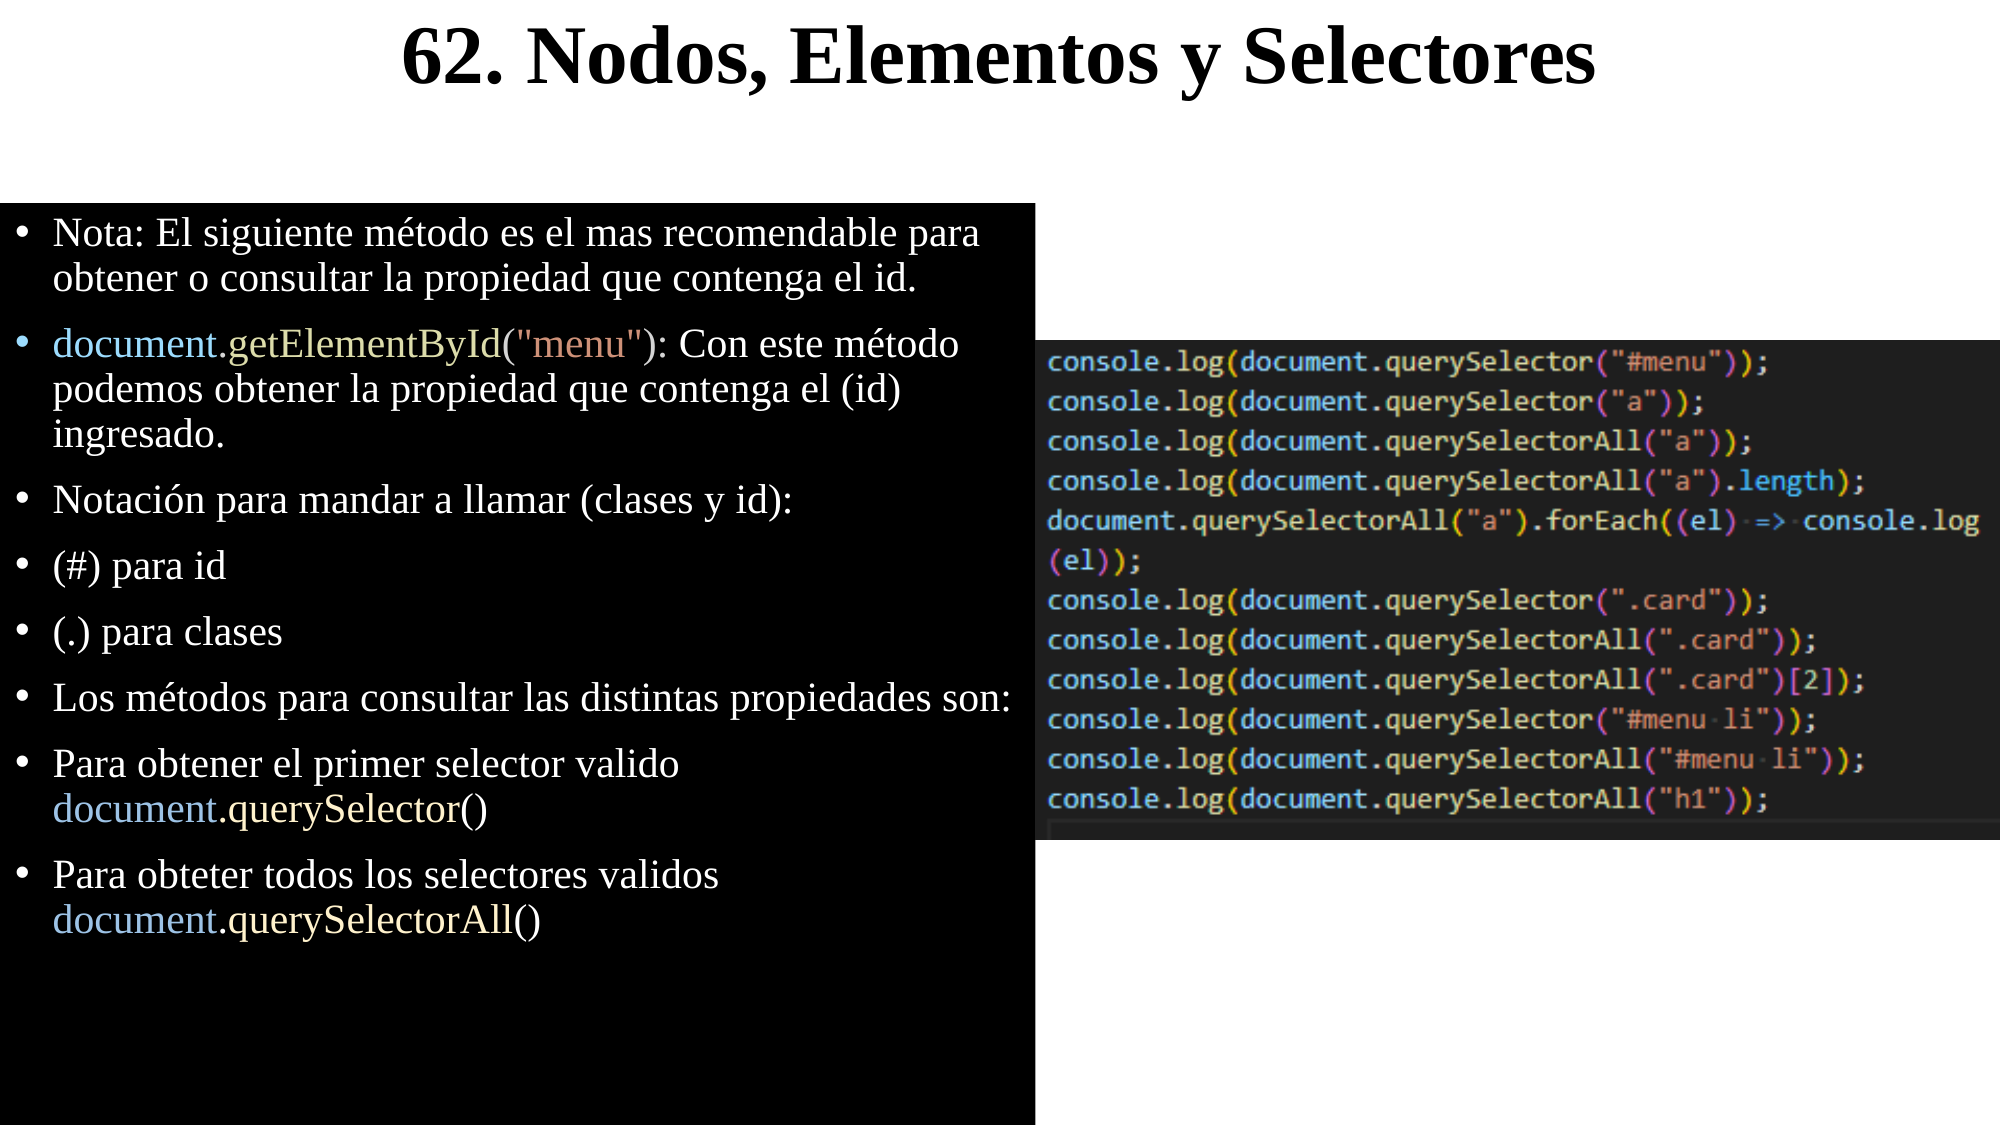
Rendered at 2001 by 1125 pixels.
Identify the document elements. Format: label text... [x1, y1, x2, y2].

title 62. Nodos, Elementos y Selectores [137, 57, 1863, 155]
picture [1035, 340, 2000, 840]
list Nota: El siguiente método es el mas recomendable para obtener o consultar la propiedad que contenga el id. document.getElementById("menu"): Con este método podemos obtener la propiedad que contenga el (id) ingresado. Notación para mandar a llamar (clases y id): (#) para id (.) para clases Los métodos para consultar las distintas propiedades son: Para obtener el primer selector valido document.querySelector() Para obteter todos los selectores validos document.querySelectorAll() [0, 203, 1036, 1125]
